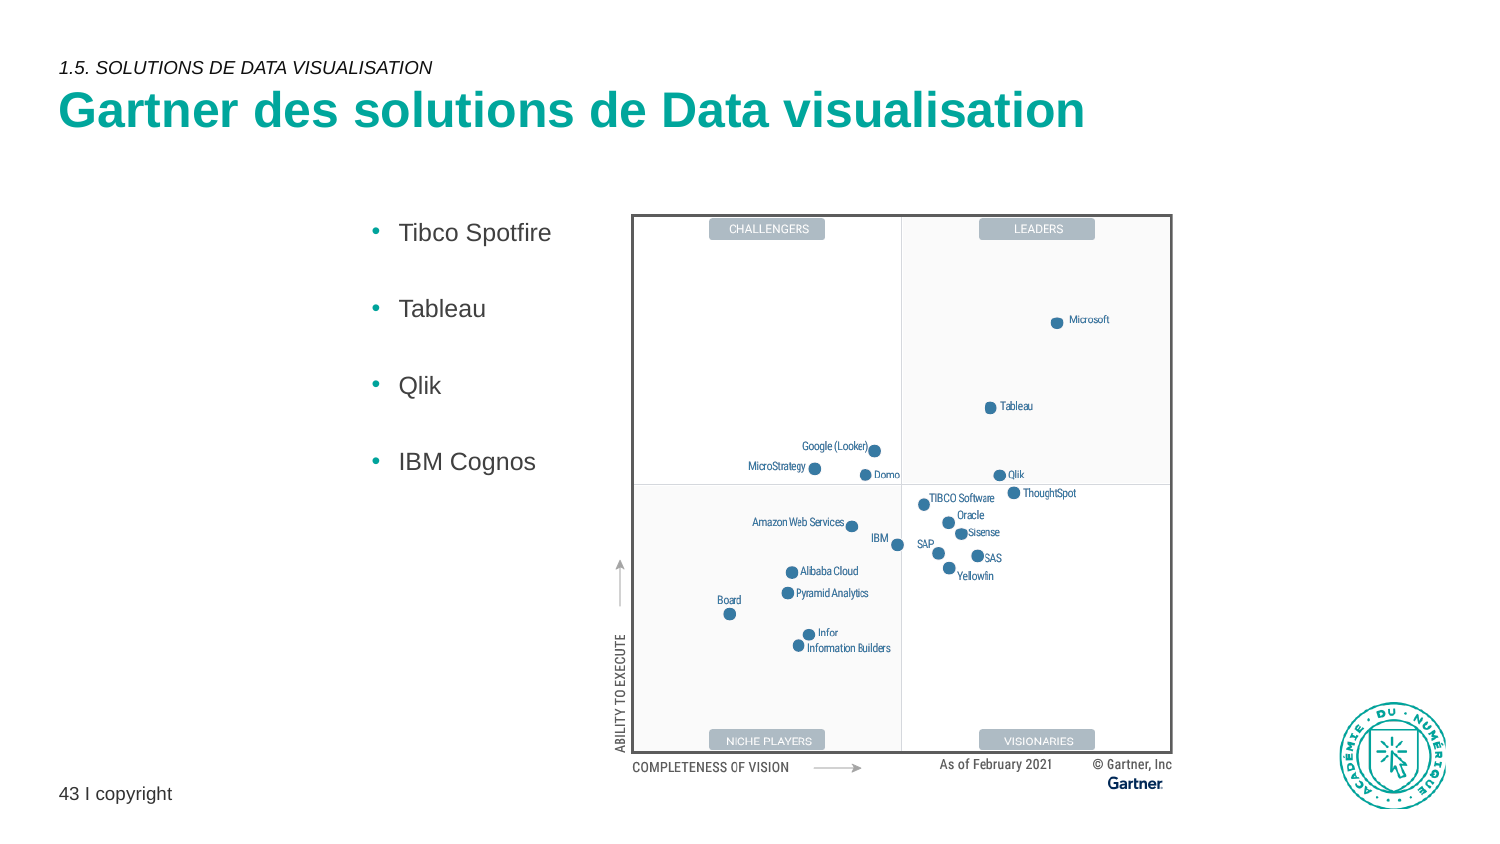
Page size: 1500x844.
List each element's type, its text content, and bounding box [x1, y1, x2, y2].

text_box Gartner des solutions de Data visualisation [58, 77, 1446, 155]
text_box Tibco Spotfire Tableau Qlik IBM Cognos [371, 216, 595, 560]
picture [612, 212, 1173, 795]
text_box 1.5. SOLUTIONS DE DATA VISUALISATION [58, 55, 650, 77]
